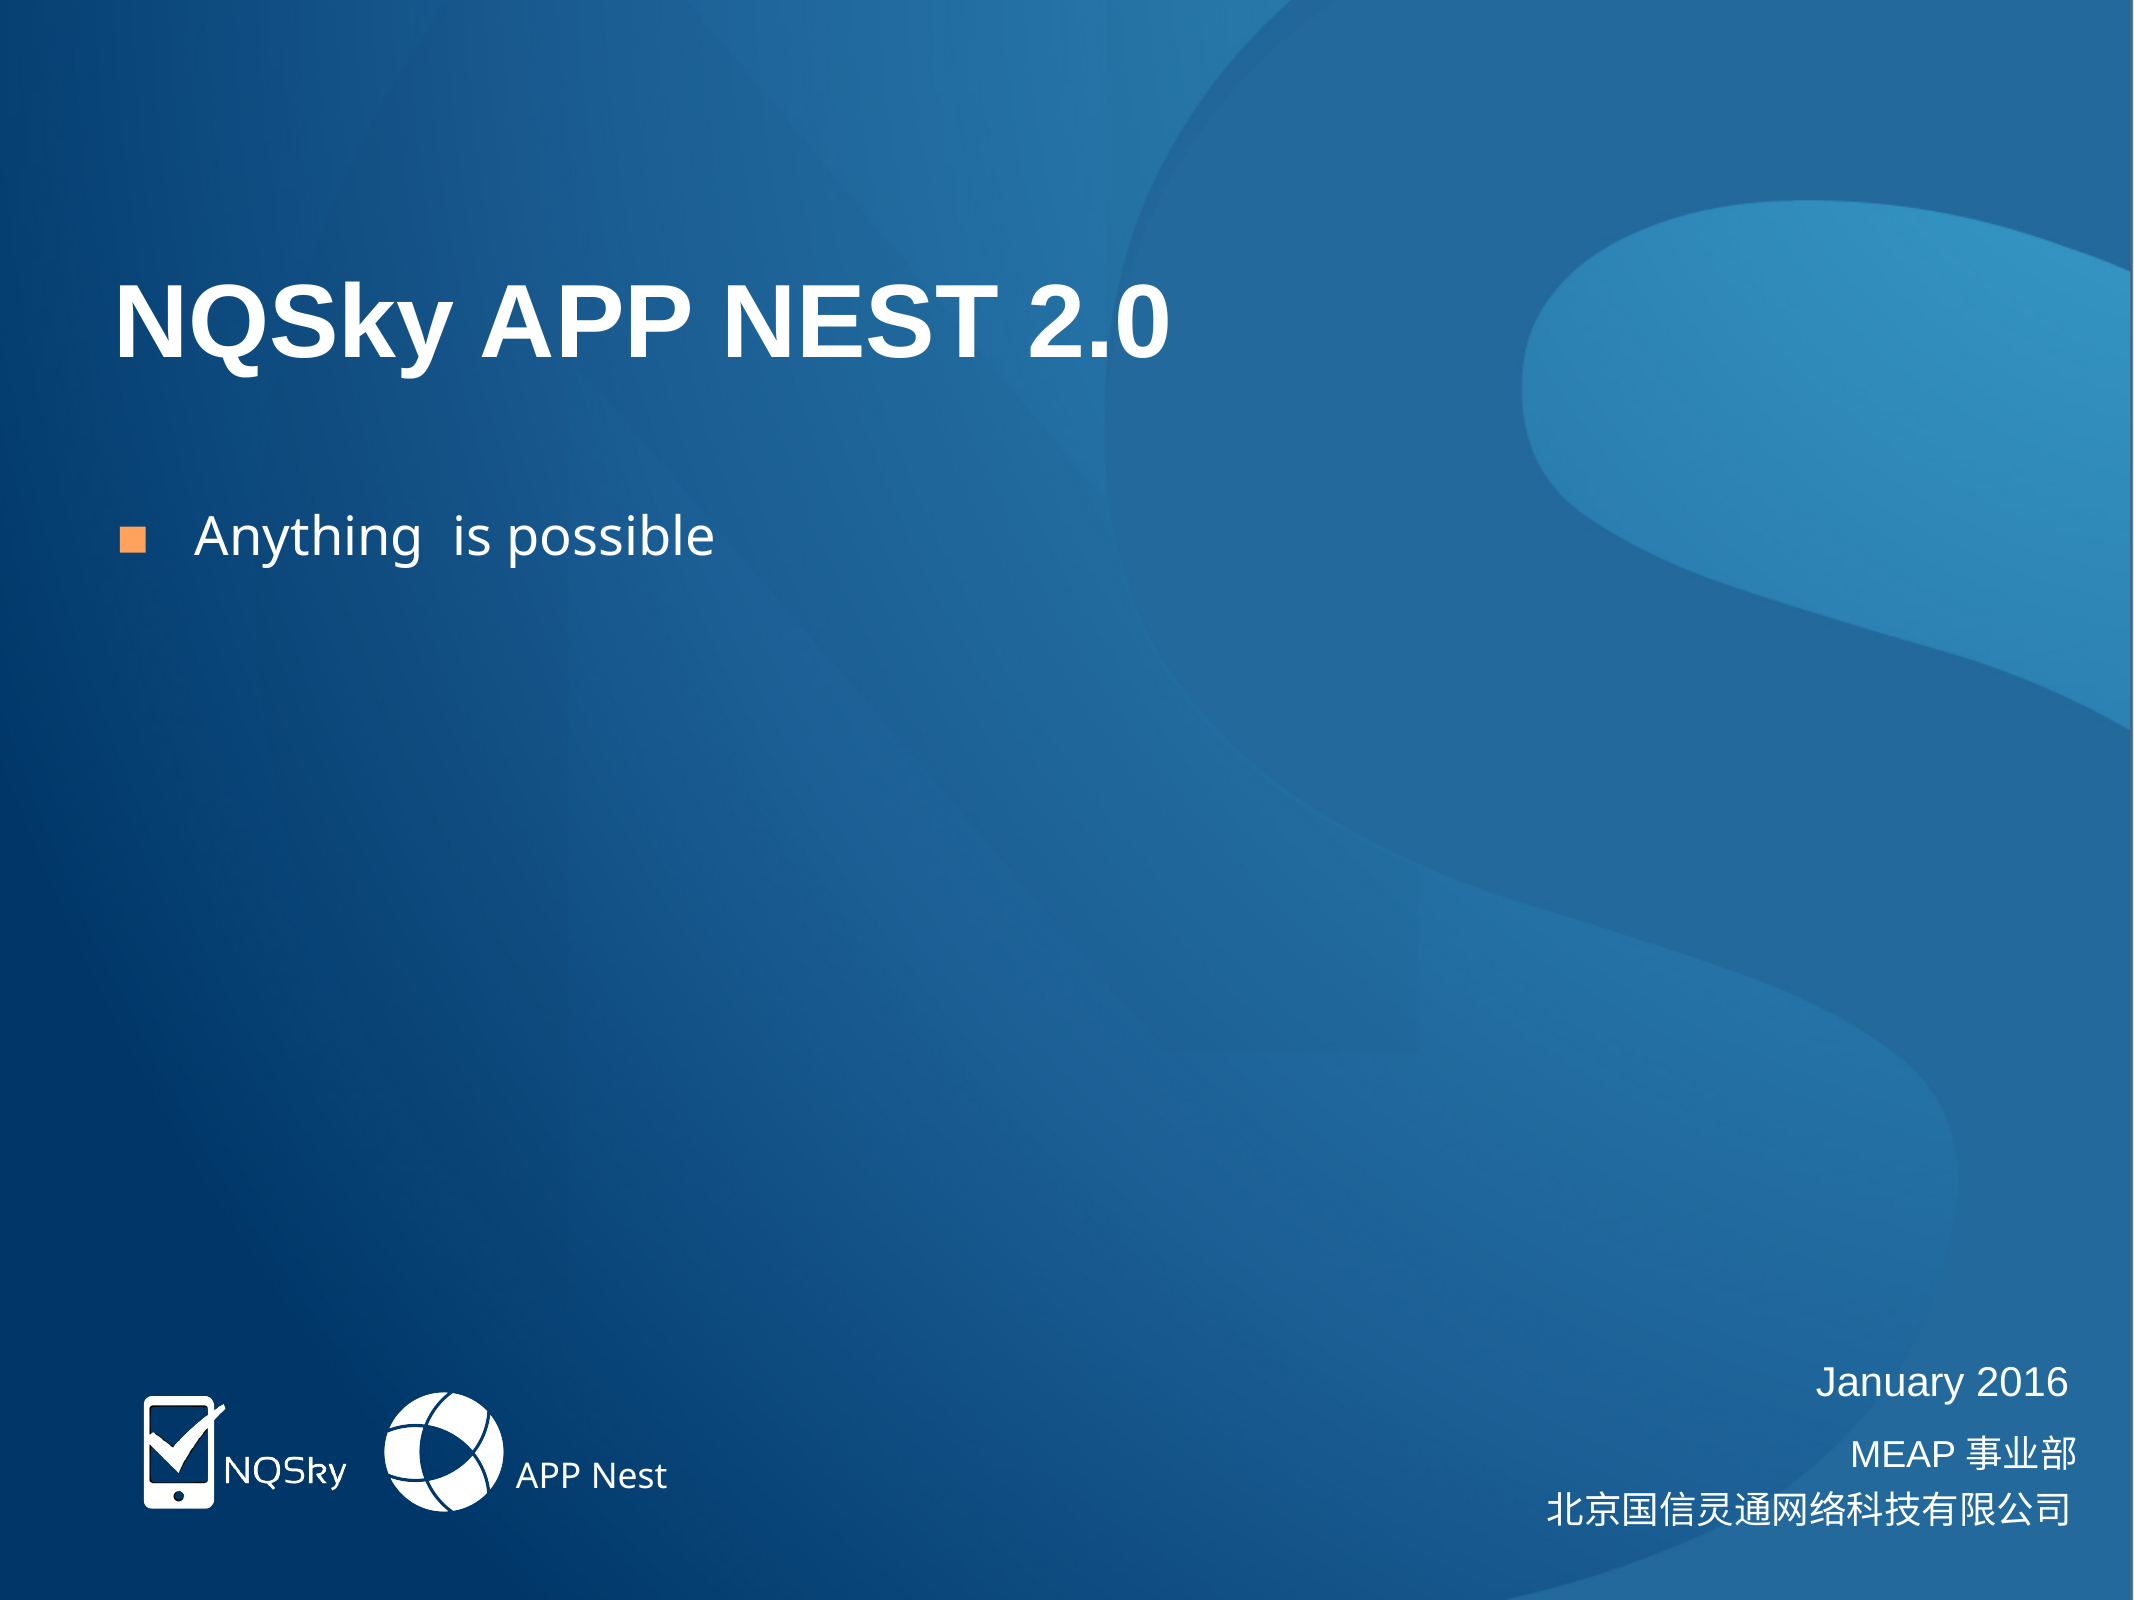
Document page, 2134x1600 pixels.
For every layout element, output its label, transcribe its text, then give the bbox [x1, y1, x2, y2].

text_box [119, 526, 146, 553]
title NQSky APP NEST 2.0 [104, 206, 1943, 387]
text_box January 2016 [1807, 1346, 2078, 1413]
text_box Anything is possible [186, 493, 1553, 586]
text_box MEAP事业部 [1841, 1421, 2087, 1483]
text_box APP Nest [542, 1444, 677, 1504]
text_box 北京国信灵通网络科技有限公司 [1538, 1478, 2086, 1540]
picture [0, 0, 2134, 1600]
